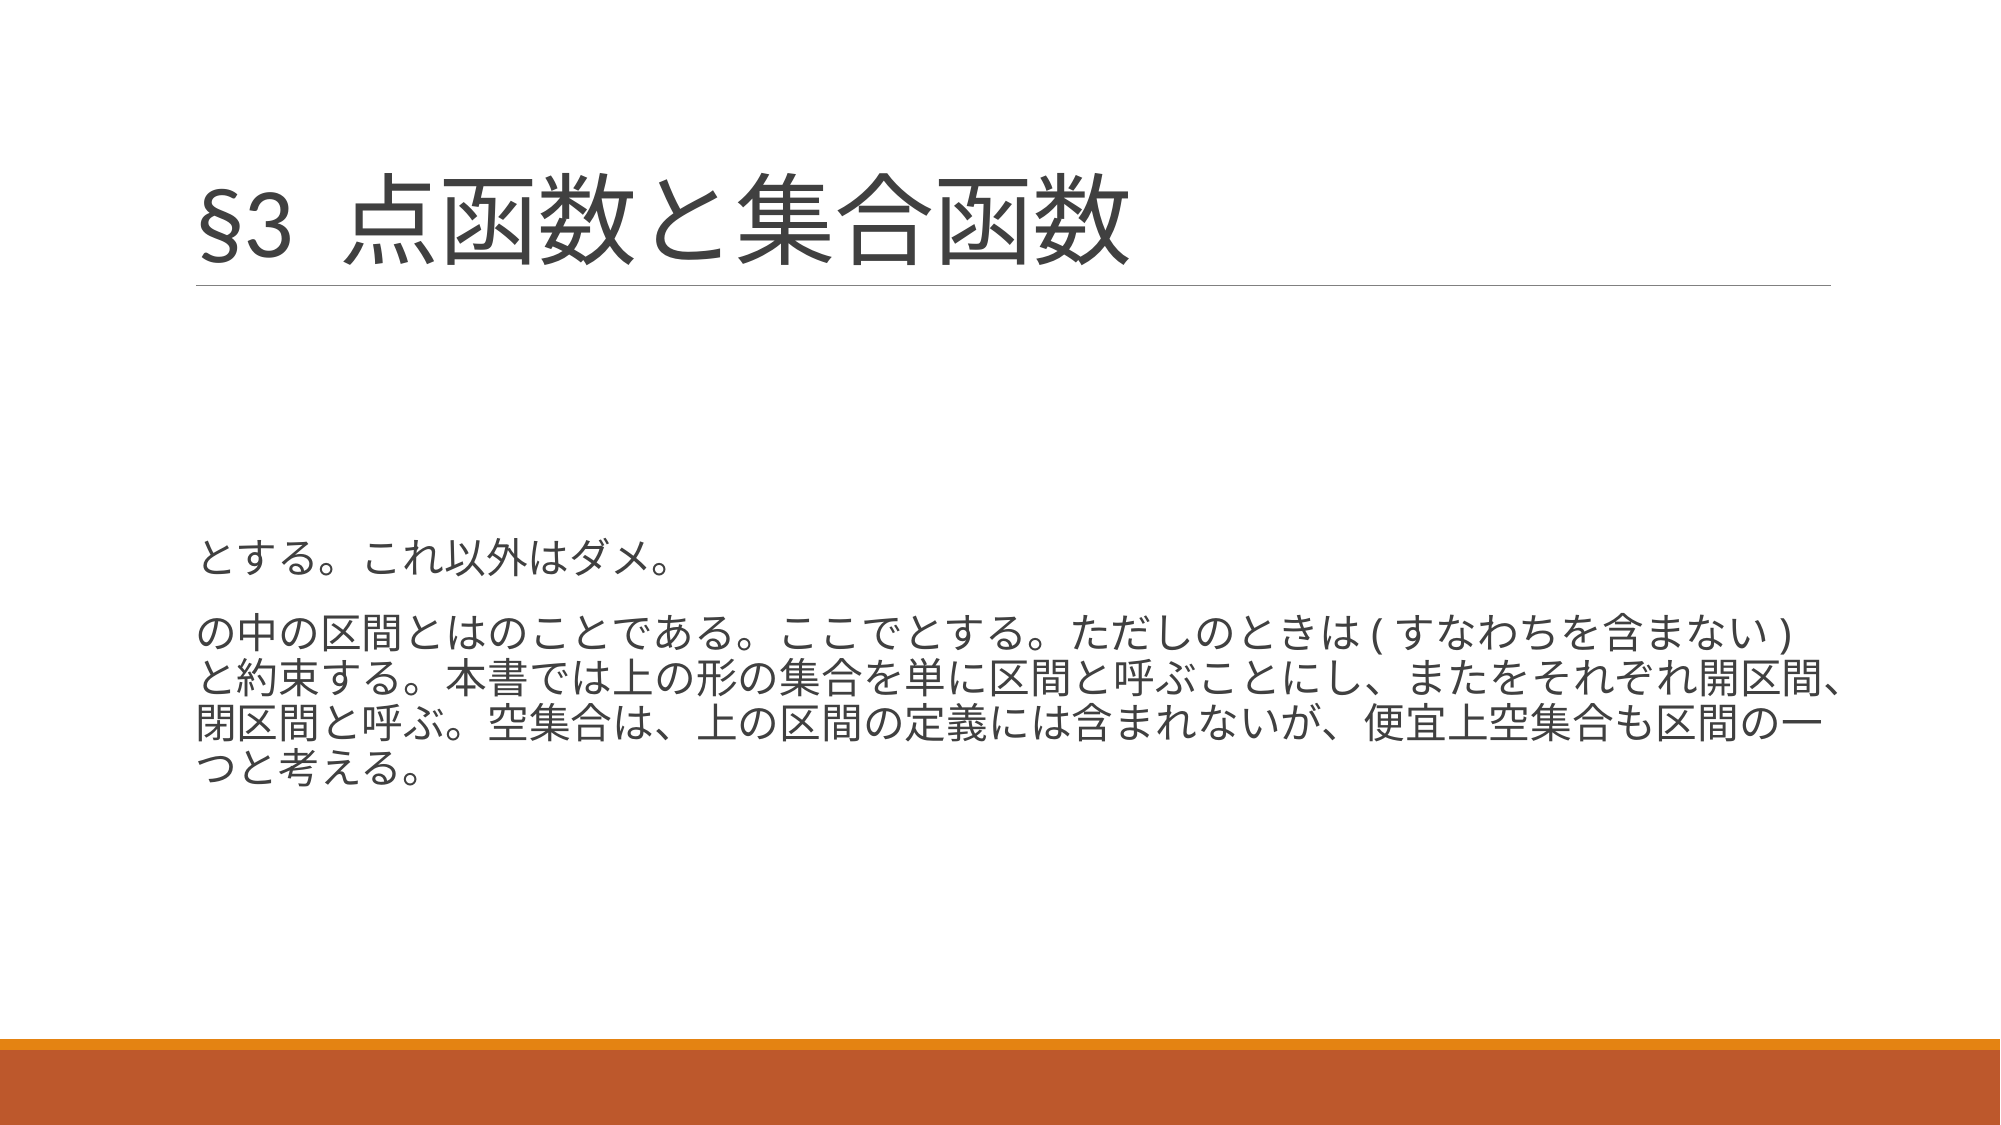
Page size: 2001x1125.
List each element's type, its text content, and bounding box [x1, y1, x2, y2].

title §3 点函数と集合函数 [180, 47, 1830, 285]
